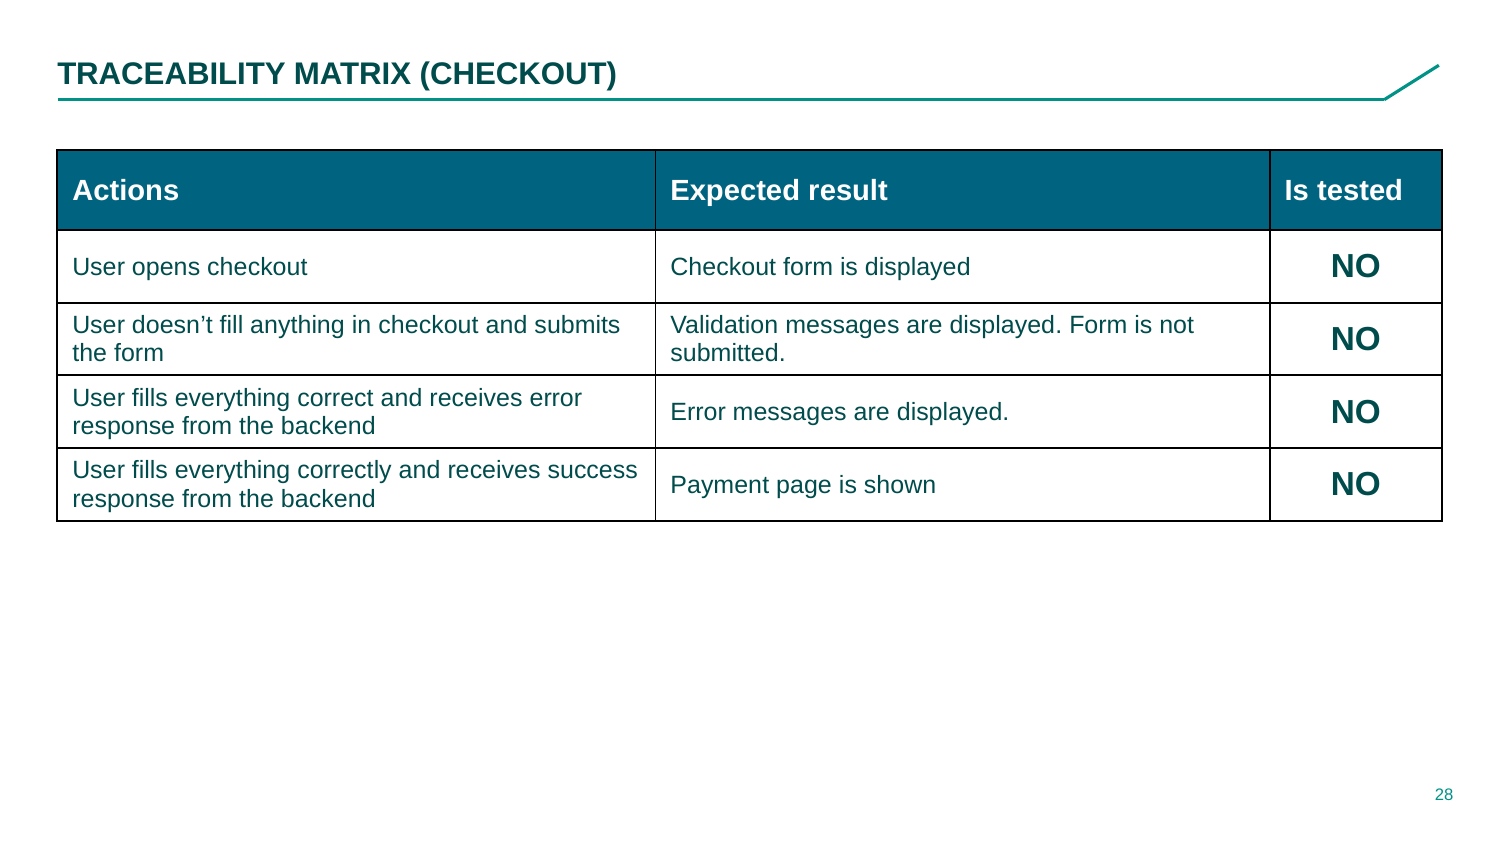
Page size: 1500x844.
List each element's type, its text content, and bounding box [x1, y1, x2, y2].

table_cell Payment page is shown [656, 449, 1269, 520]
table_cell NO [1271, 231, 1441, 302]
table_header Expected result [656, 151, 1269, 229]
list Traceability matrix (Checkout) [57, 57, 1442, 93]
table_cell Validation messages are displayed. Form is not submitted. [656, 304, 1269, 374]
table_cell User doesn’t fill anything in checkout and submits the form [58, 304, 655, 374]
table_cell Error messages are displayed. [656, 376, 1269, 447]
table_cell User fills everything correctly and receives success response from the backend [58, 449, 655, 520]
table_cell NO [1271, 376, 1441, 447]
table_cell NO [1271, 449, 1441, 520]
table_cell User fills everything correct and receives error response from the backend [58, 376, 655, 447]
table_header Is tested [1271, 151, 1441, 229]
table_cell User opens checkout [58, 231, 655, 302]
table_header Actions [58, 151, 655, 229]
table_cell Checkout form is displayed [656, 231, 1269, 302]
table_cell NO [1271, 304, 1441, 374]
